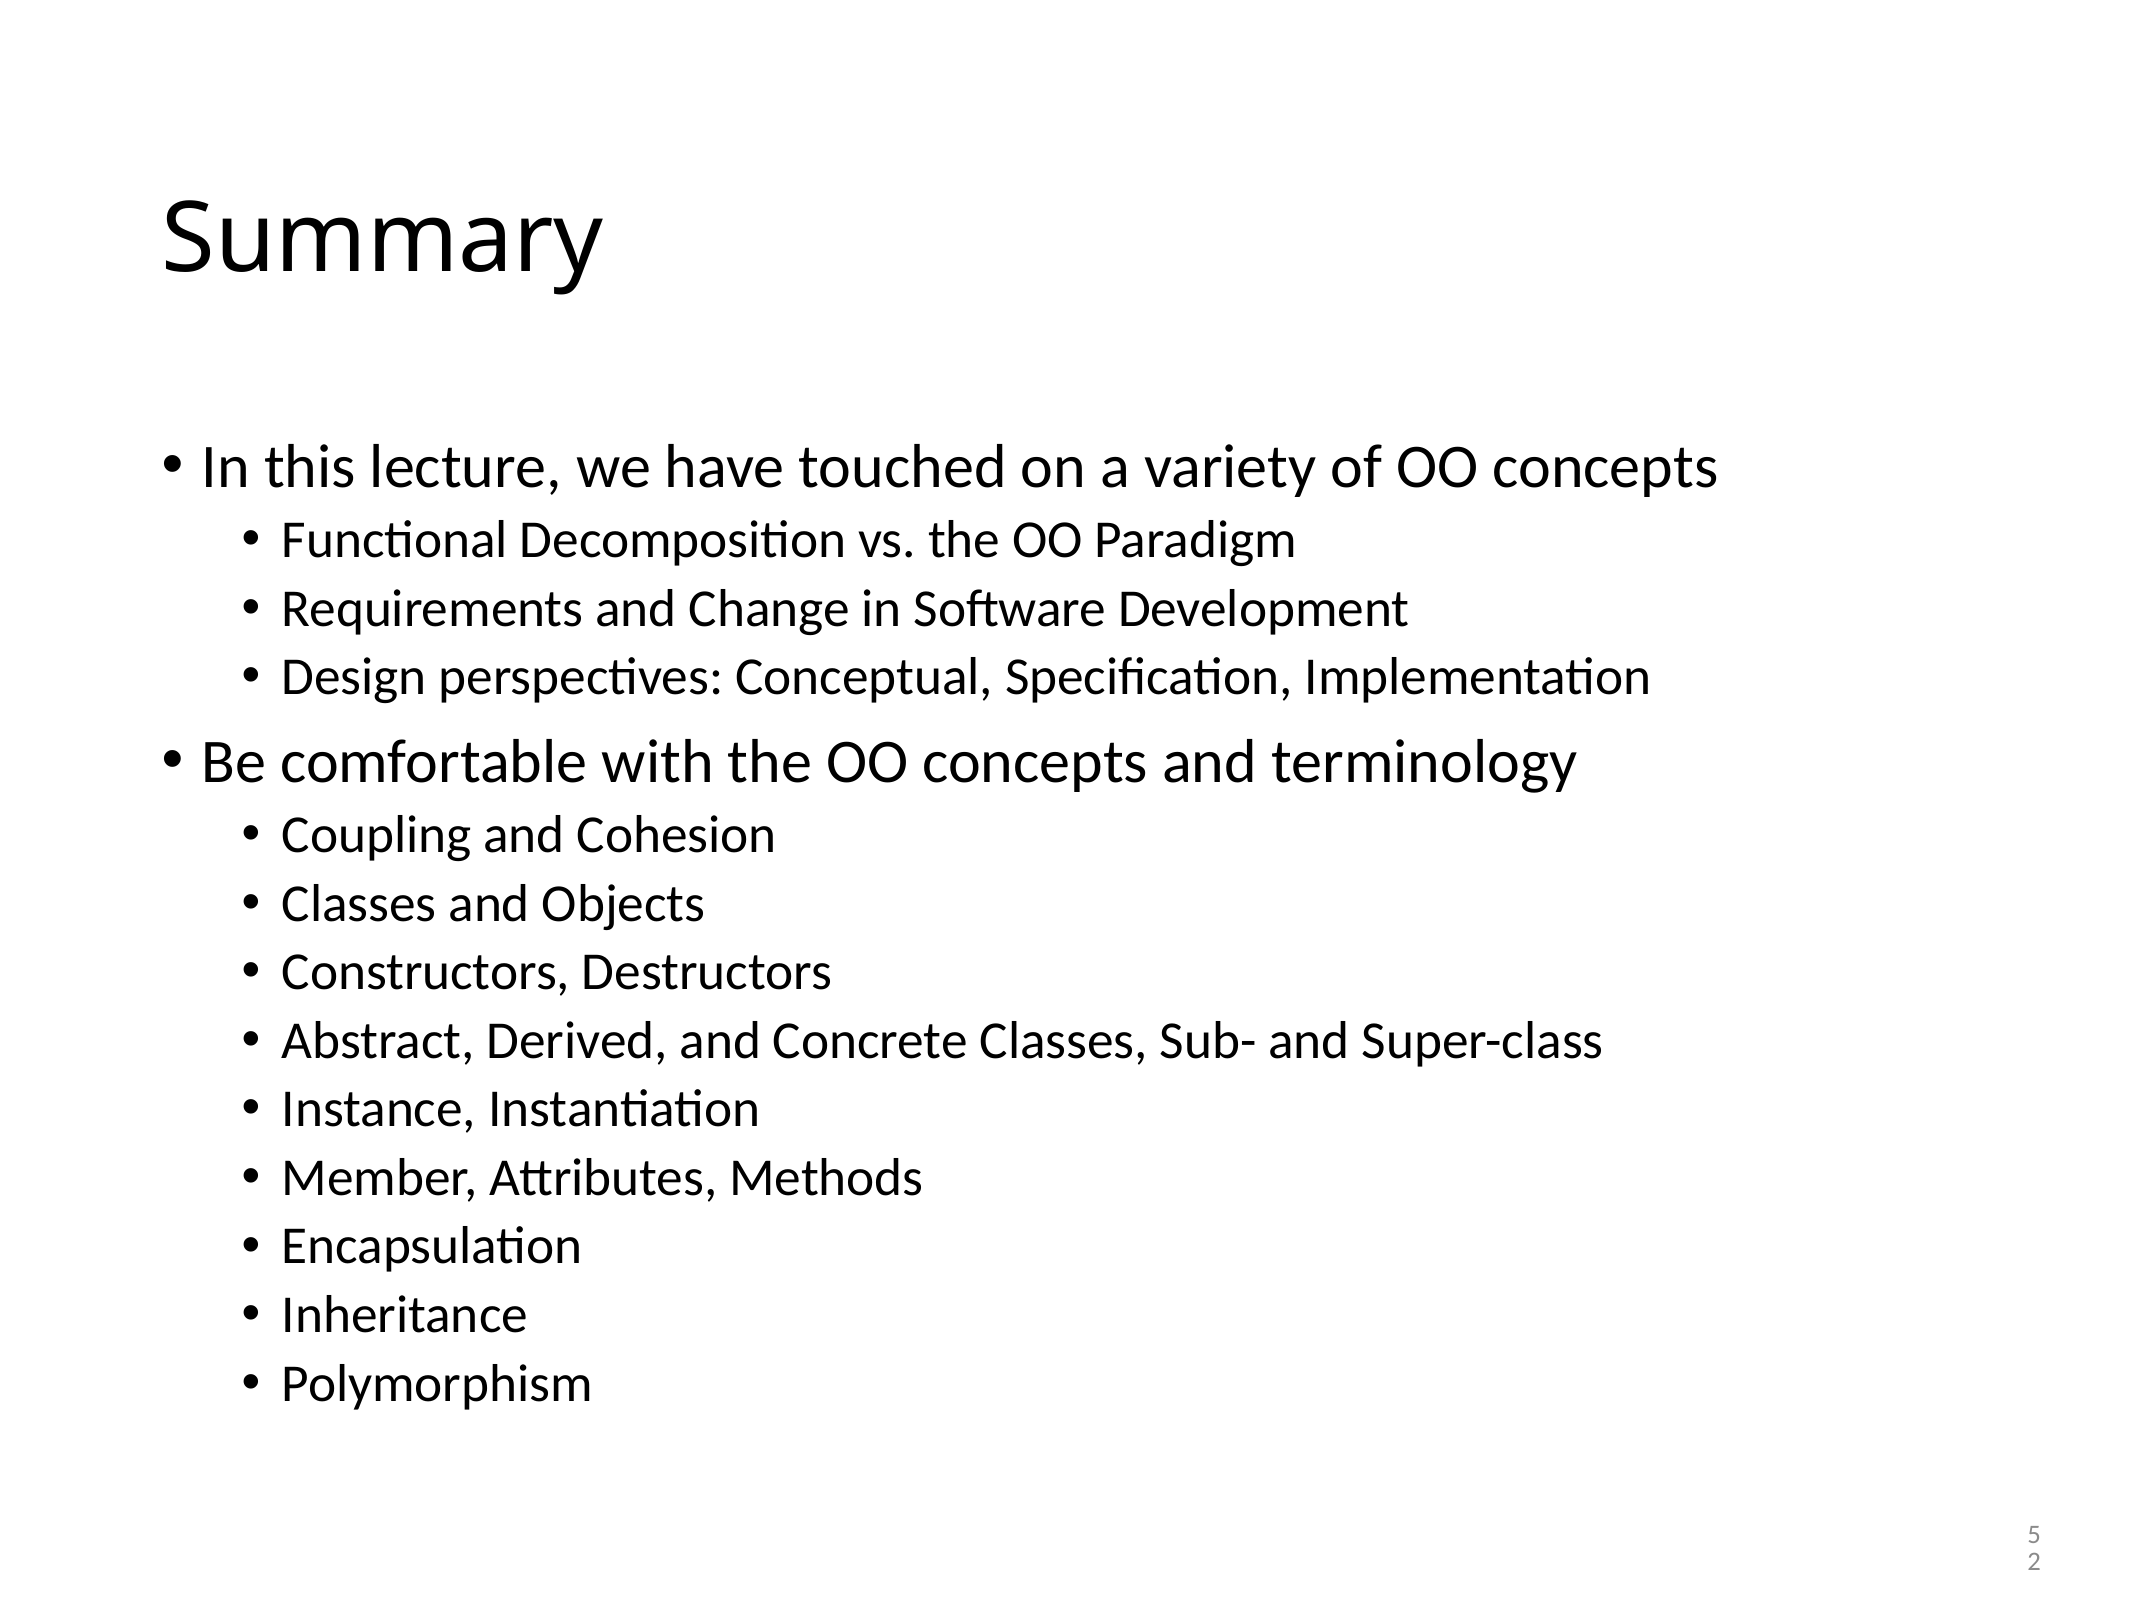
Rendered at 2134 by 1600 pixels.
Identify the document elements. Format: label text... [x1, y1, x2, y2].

slide_number 52 [2012, 1508, 2064, 1559]
title Summary [146, 85, 1987, 395]
list In this lecture, we have touched on a variety of OO concepts Functional Decomposition vs. the OO Paradigm Requirements and Change in Software Development Design perspectives: Conceptual, Specification, Implementation Be comfortable with the OO concepts and terminology Coupling and Cohesion Classes and Objects Constructors, Destructors Abstract, Derived, and Concrete Classes, Sub- and Super-class Instance, Instantiation Member, Attributes, Methods Encapsulation Inheritance Polymorphism [146, 425, 1987, 1442]
